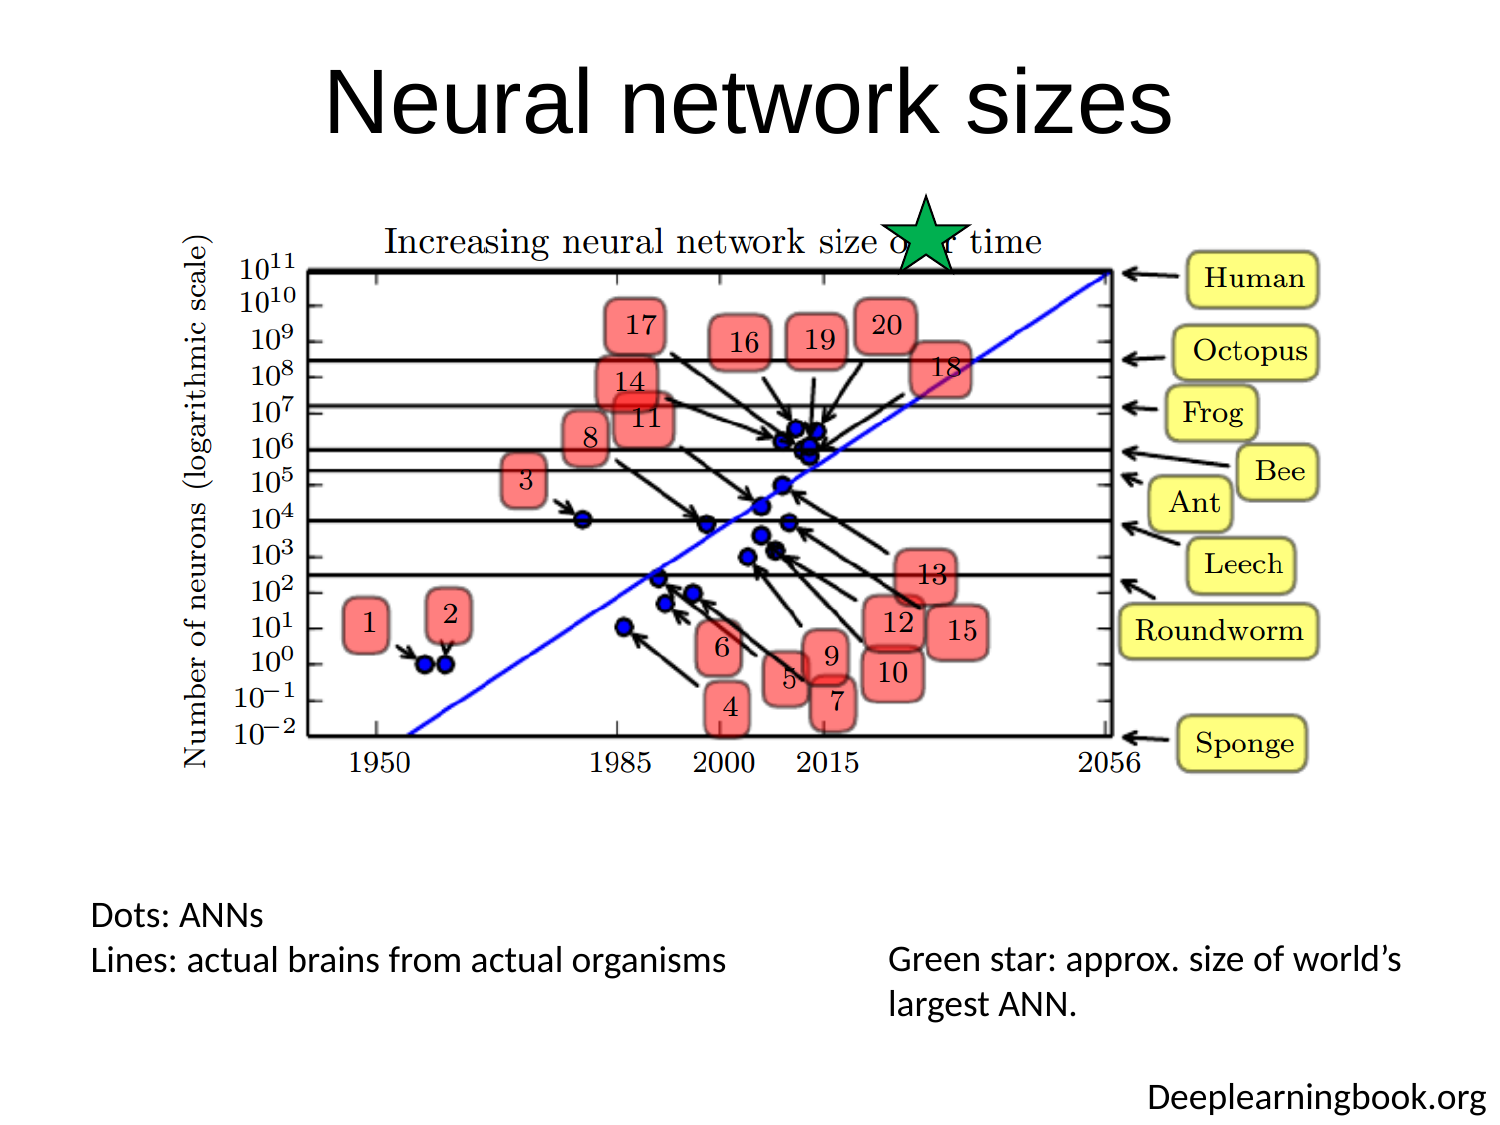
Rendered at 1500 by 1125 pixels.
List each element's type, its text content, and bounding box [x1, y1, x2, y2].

text_box Dots: ANNs Lines: actual brains from actual organisms [75, 882, 743, 988]
title Neural network sizes [103, 0, 1397, 189]
picture [0, 189, 1500, 804]
text_box Green star: approx. size of world’s largest ANN. [873, 926, 1428, 1032]
text_box Deeplearningbook.org [1132, 1064, 1500, 1125]
